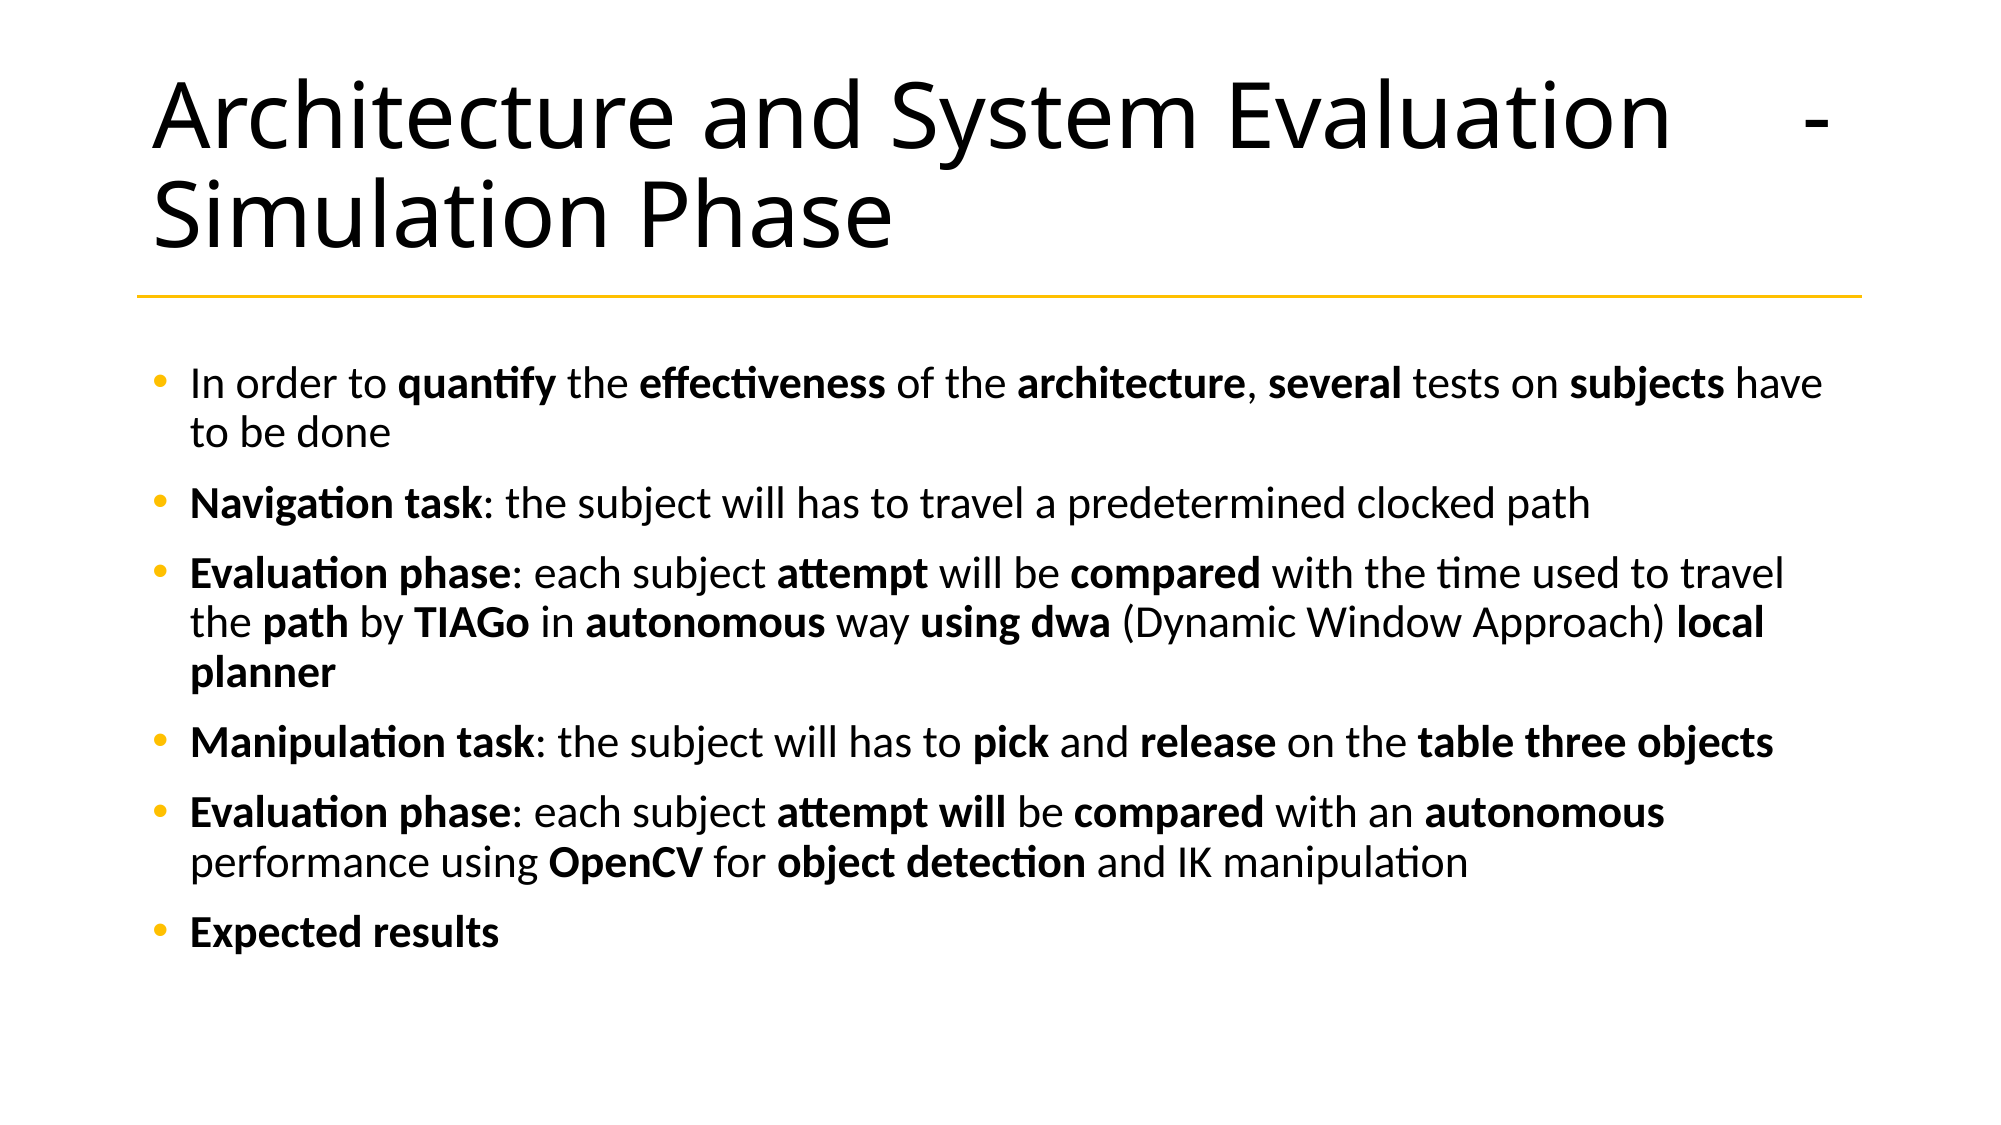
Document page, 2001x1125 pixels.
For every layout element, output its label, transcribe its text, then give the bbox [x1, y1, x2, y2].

title Architecture and System Evaluation - Simulation Phase [137, 59, 1863, 278]
list In order to quantify the effectiveness of the architecture, several tests on subjects have to be done Navigation task: the subject will has to travel a predetermined clocked path Evaluation phase: each subject attempt will be compared with the time used to travel the path by TIAGo in autonomous way using dwa (Dynamic Window Approach) local planner Manipulation task: the subject will has to pick and release on the table three objects Evaluation phase: each subject attempt will be compared with an autonomous performance using OpenCV for object detection and IK manipulation Expected results [137, 351, 1863, 1066]
